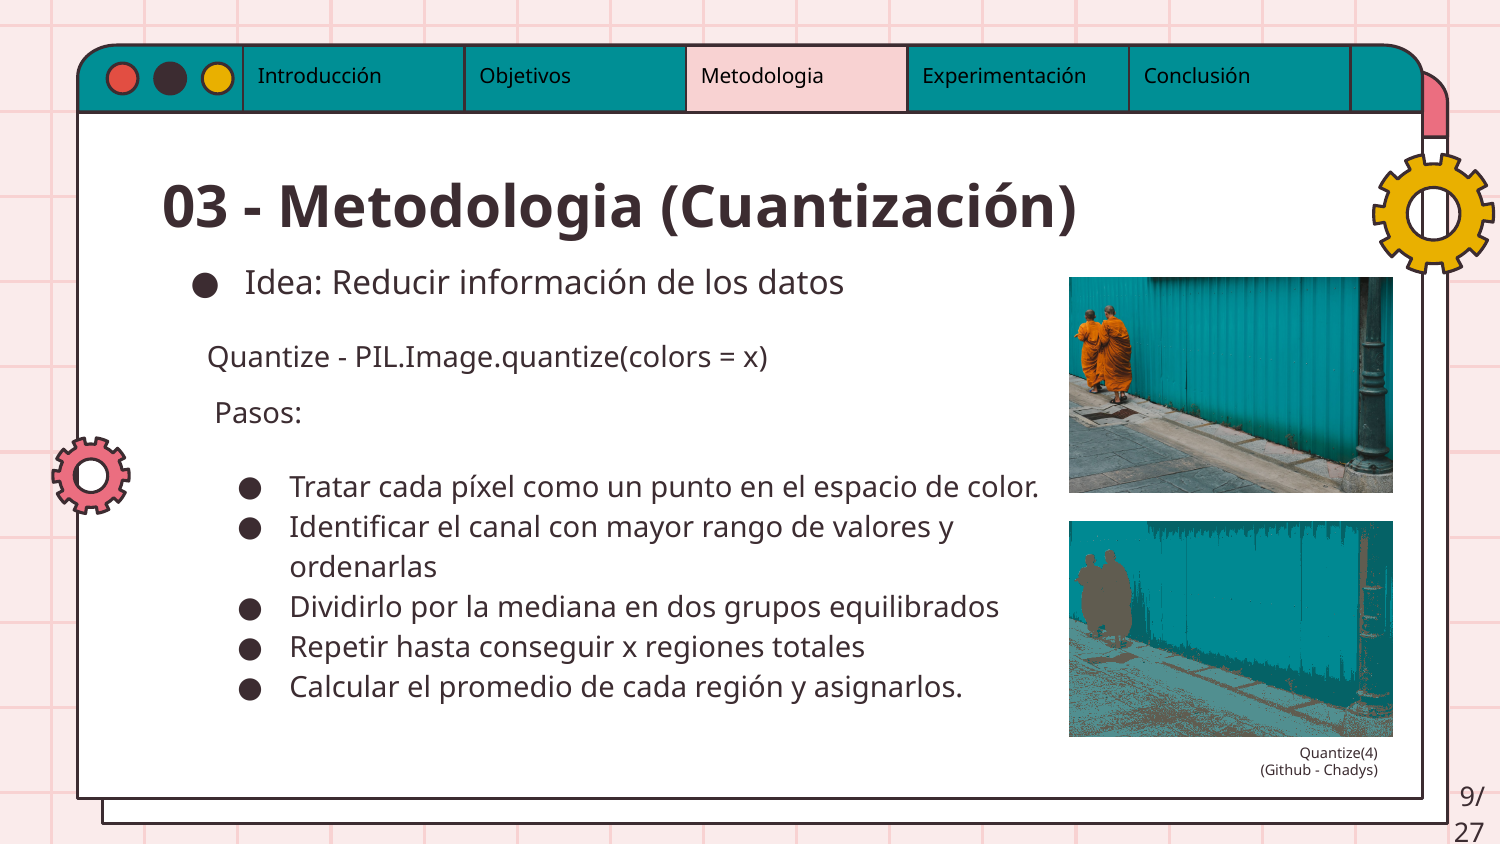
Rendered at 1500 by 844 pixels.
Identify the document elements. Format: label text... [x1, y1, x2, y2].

table_header Experimentación [909, 47, 1128, 111]
list Pasos: Tratar cada píxel como un punto en el espacio de color. Identificar el canal con mayor rango de valores y ordenarlas Dividirlo por la mediana en dos grupos equilibrados Repetir hasta conseguir x regiones totales Calcular el promedio de cada región y asignarlos. [199, 522, 1064, 695]
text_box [52, 154, 1494, 514]
slide_number ‹#›/ 27 [1410, 763, 1500, 829]
table_header Introducción [244, 47, 463, 111]
text_box Quantize(4) (Github - Chadys) [1237, 743, 1393, 782]
picture [1069, 276, 1393, 493]
table_header Objetivos [466, 47, 685, 111]
picture [1068, 520, 1393, 737]
table_header Metodologia [687, 47, 906, 111]
table_header Conclusión [1130, 47, 1349, 111]
